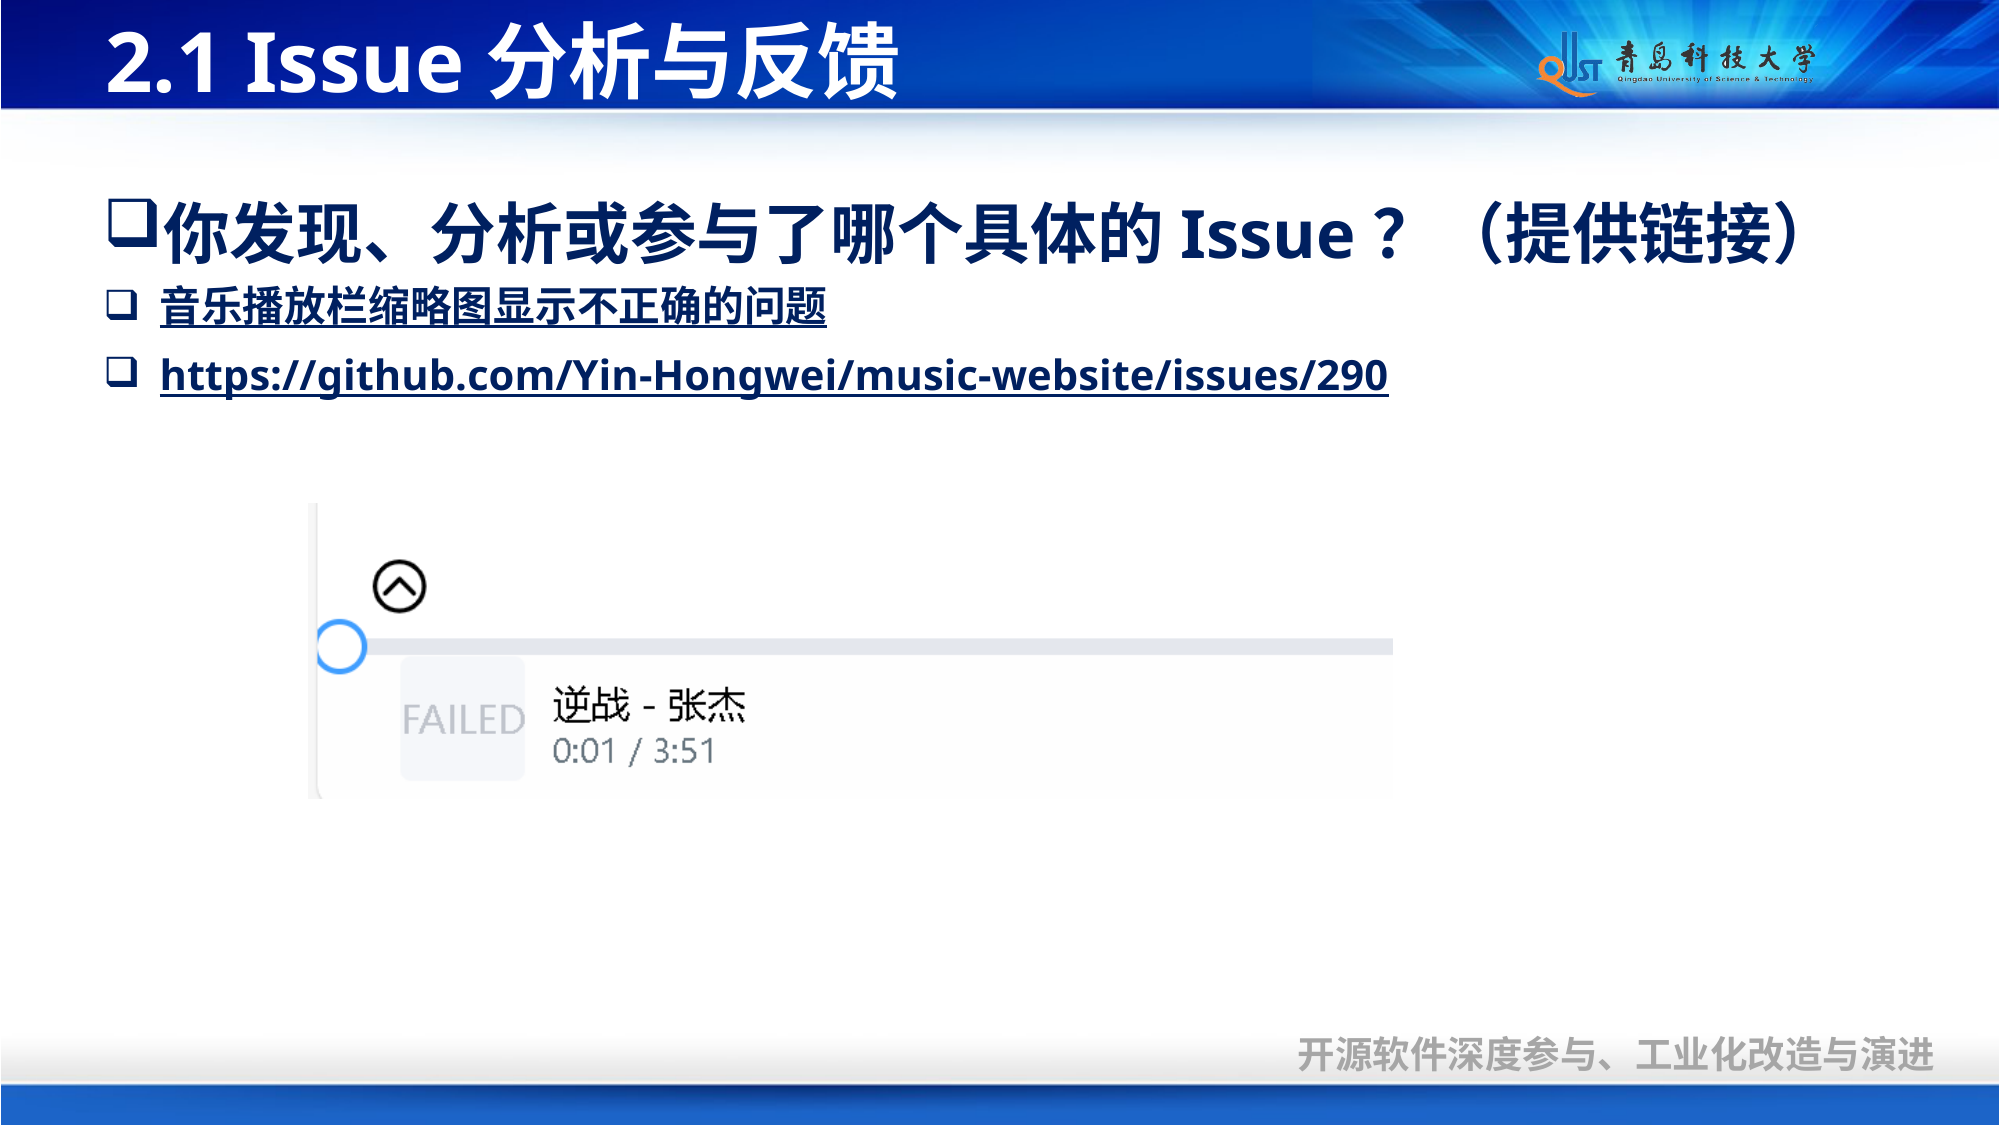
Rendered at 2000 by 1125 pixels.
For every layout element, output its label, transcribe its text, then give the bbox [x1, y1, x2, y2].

picture [1, 0, 1999, 1125]
list 你发现、分析或参与了哪个具体的Issue？（提供链接） 音乐播放栏缩略图显示不正确的问题 https://github.com/Yin-Hongwei/music-website/issues/290 [88, 184, 1880, 1012]
title 2.1 Issue分析与反馈 [90, 1, 1880, 118]
